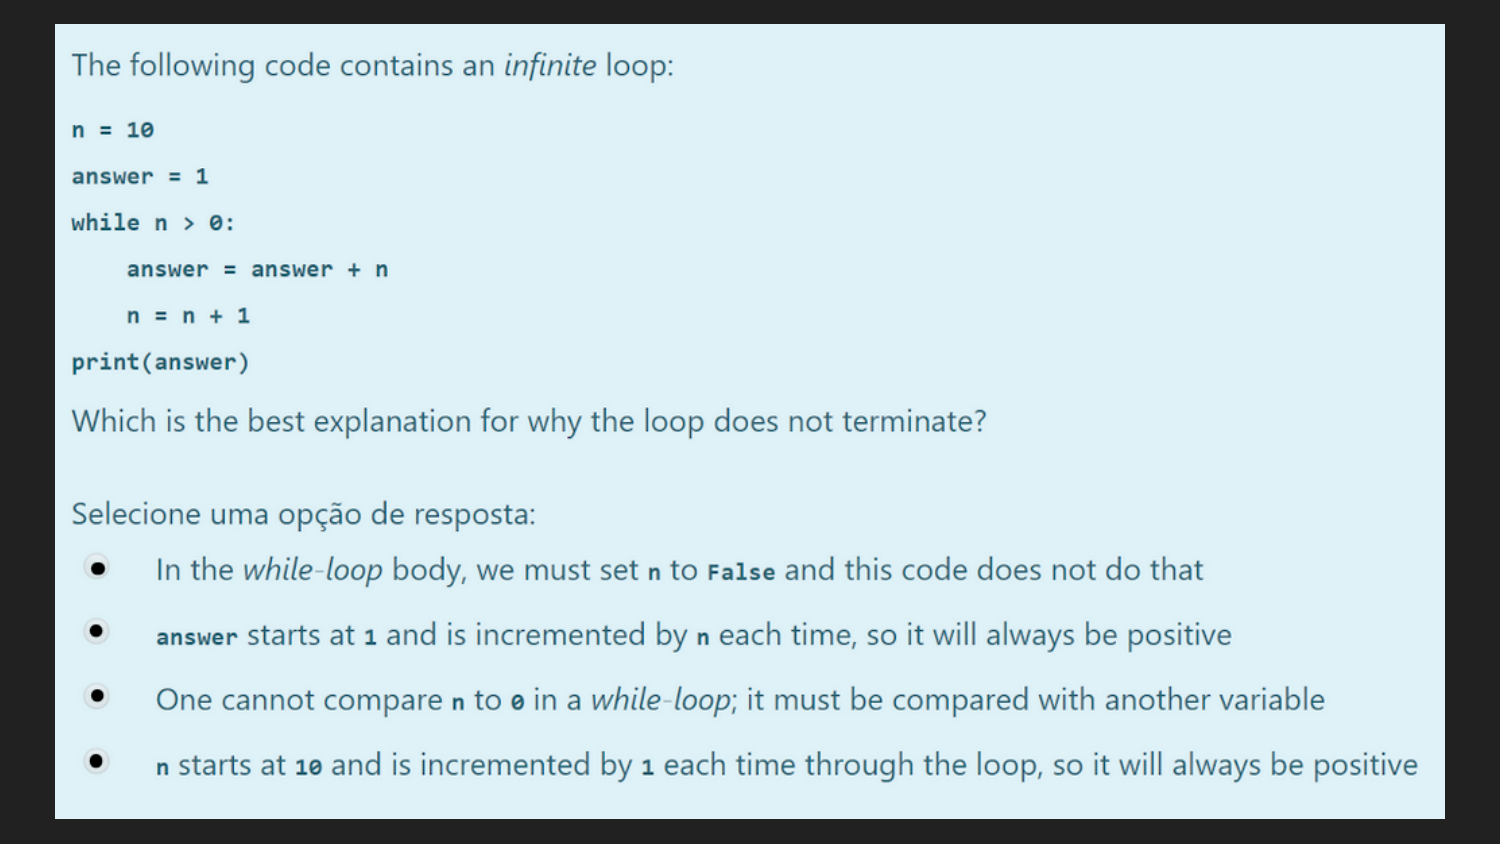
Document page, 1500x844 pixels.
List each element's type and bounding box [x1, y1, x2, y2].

picture [55, 24, 1445, 819]
